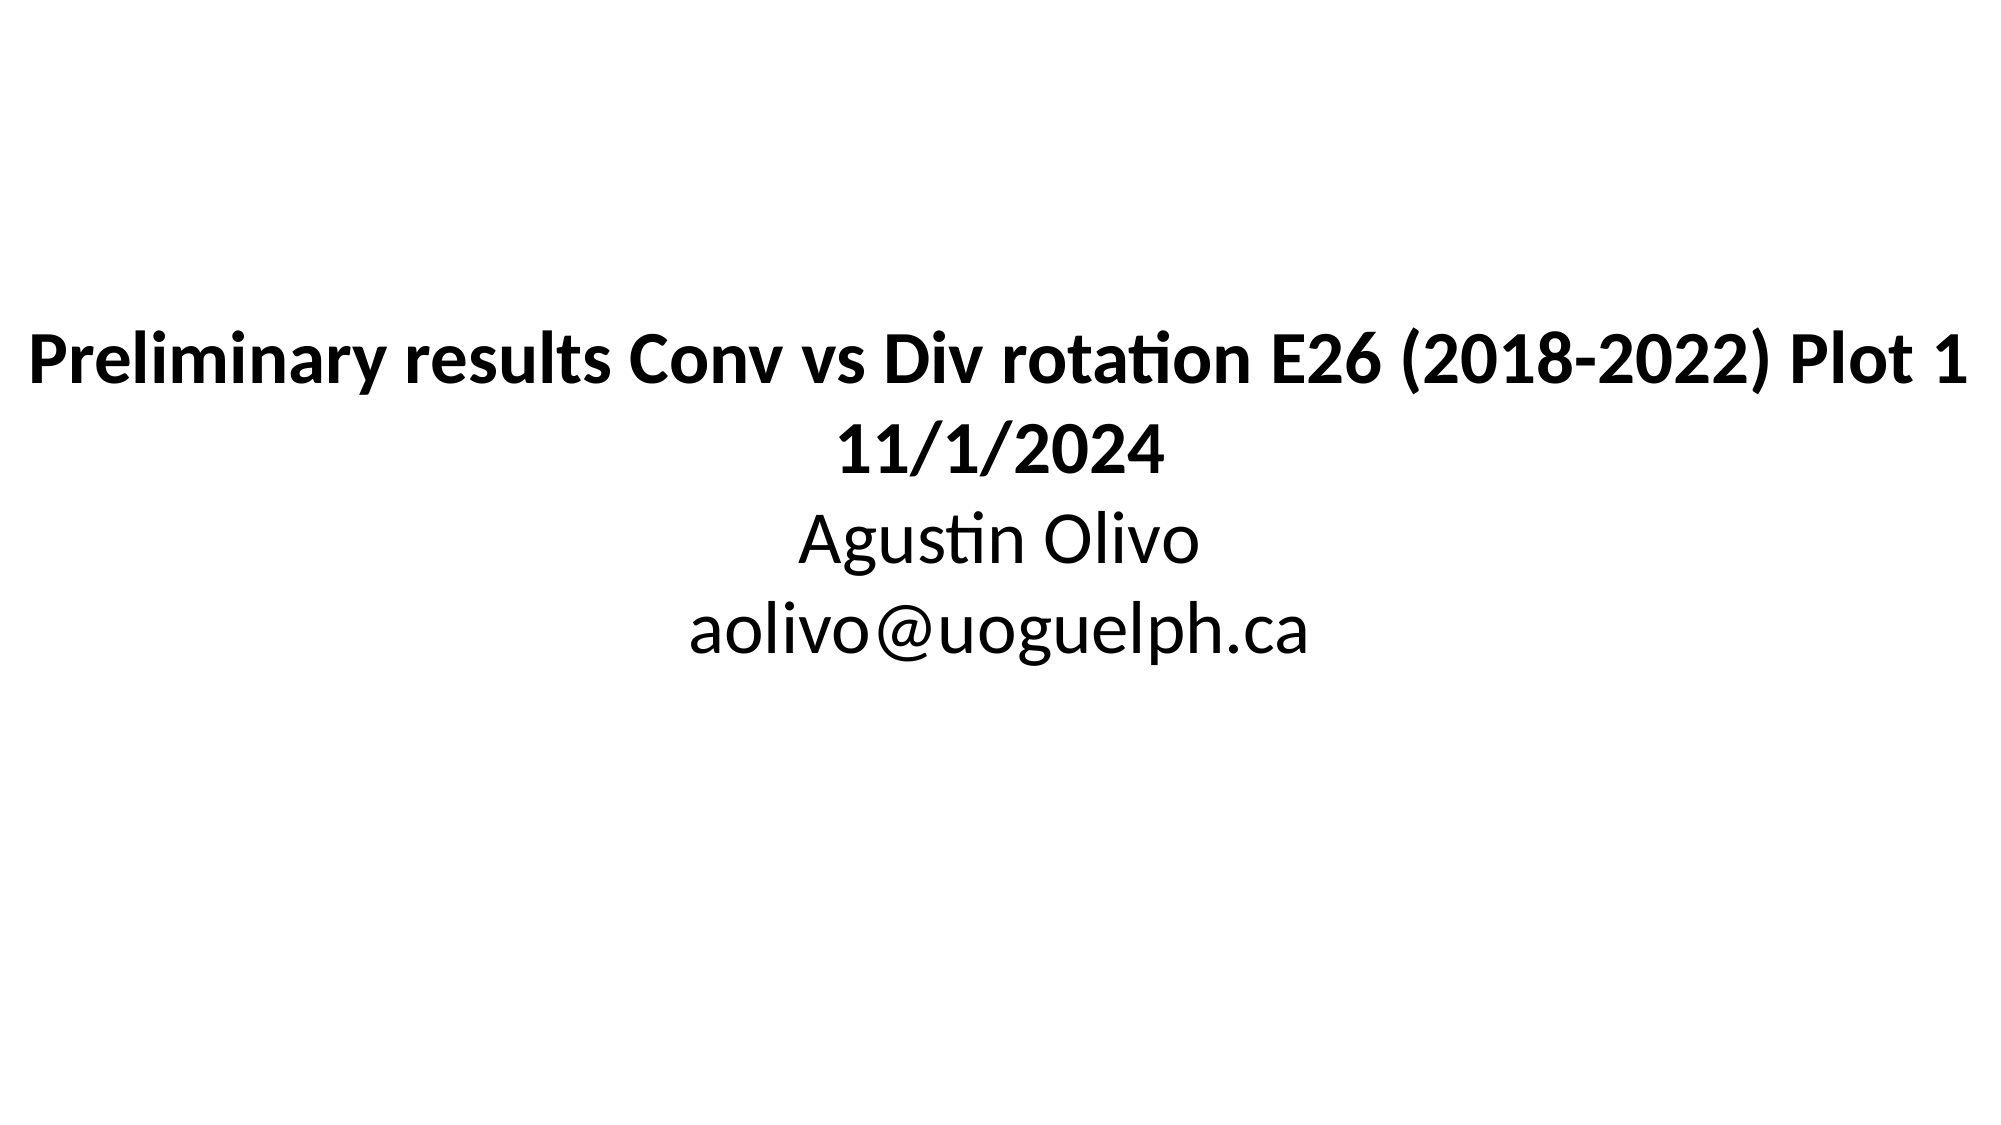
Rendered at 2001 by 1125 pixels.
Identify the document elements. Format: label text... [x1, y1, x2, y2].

text_box Preliminary results Conv vs Div rotation E26 (2018-2022) Plot 1 11/1/2024 Agustin Olivo aolivo@uoguelph.ca [0, 301, 2000, 676]
